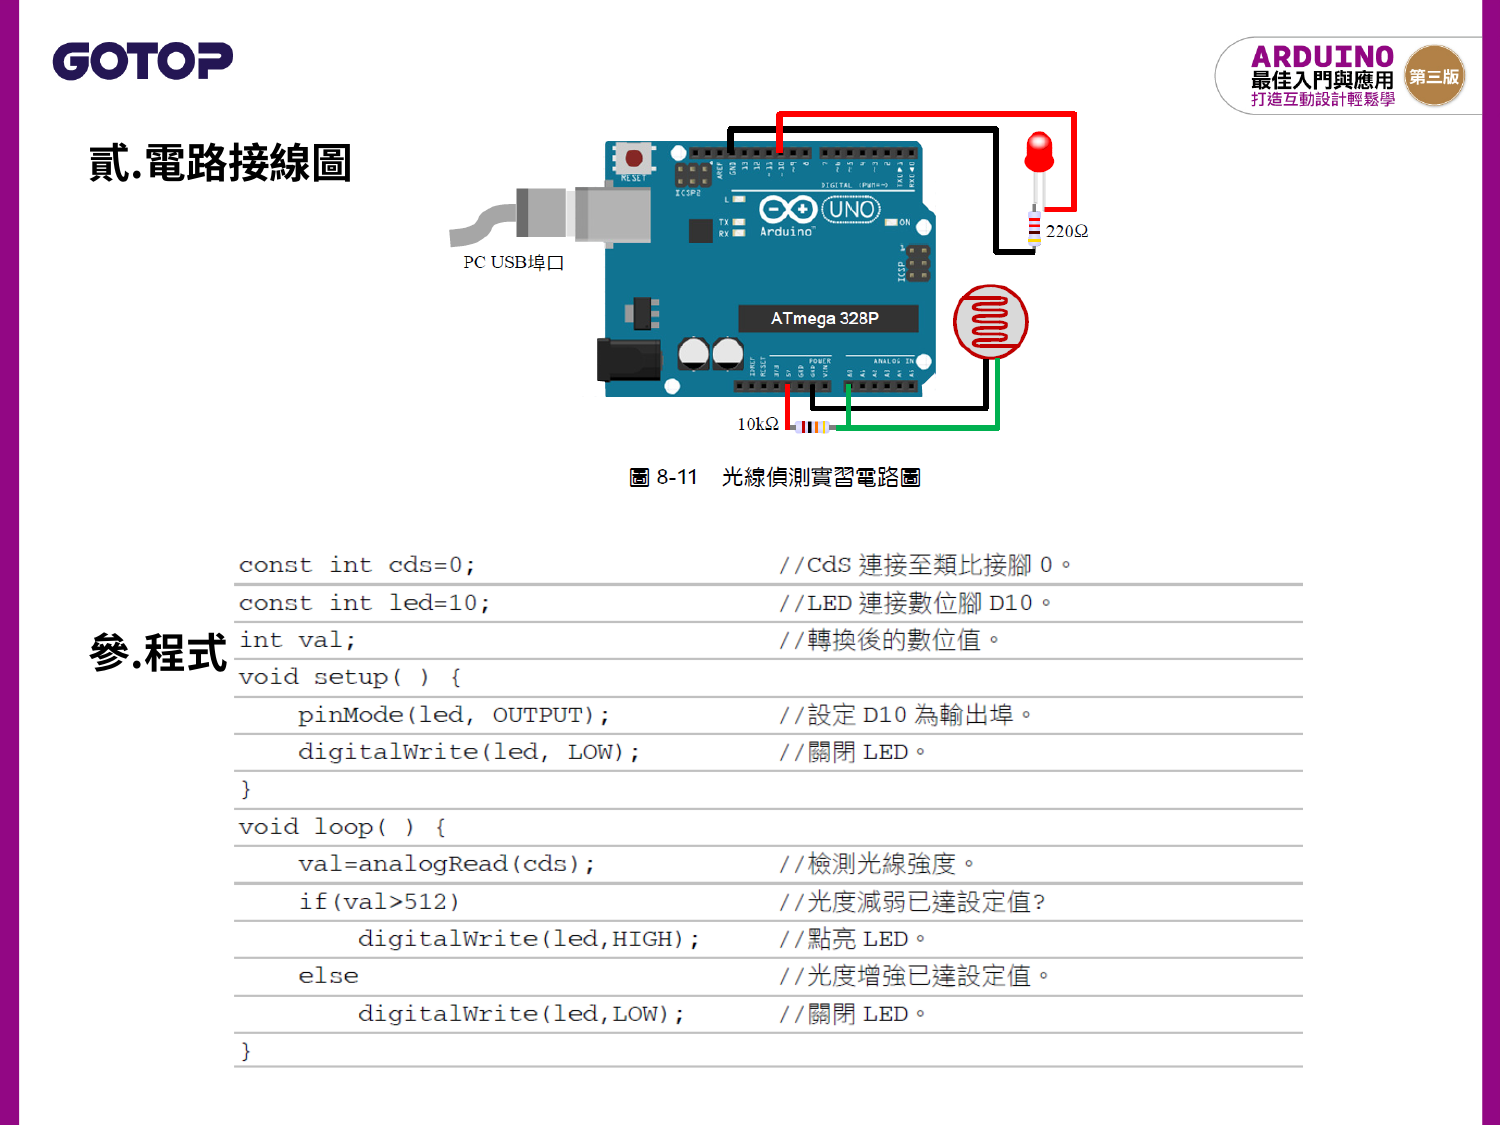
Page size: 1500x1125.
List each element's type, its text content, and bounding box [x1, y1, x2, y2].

list 電路接線圖 程式：ch8_5.ino [70, 121, 1430, 1067]
picture [0, 0, 1500, 1125]
